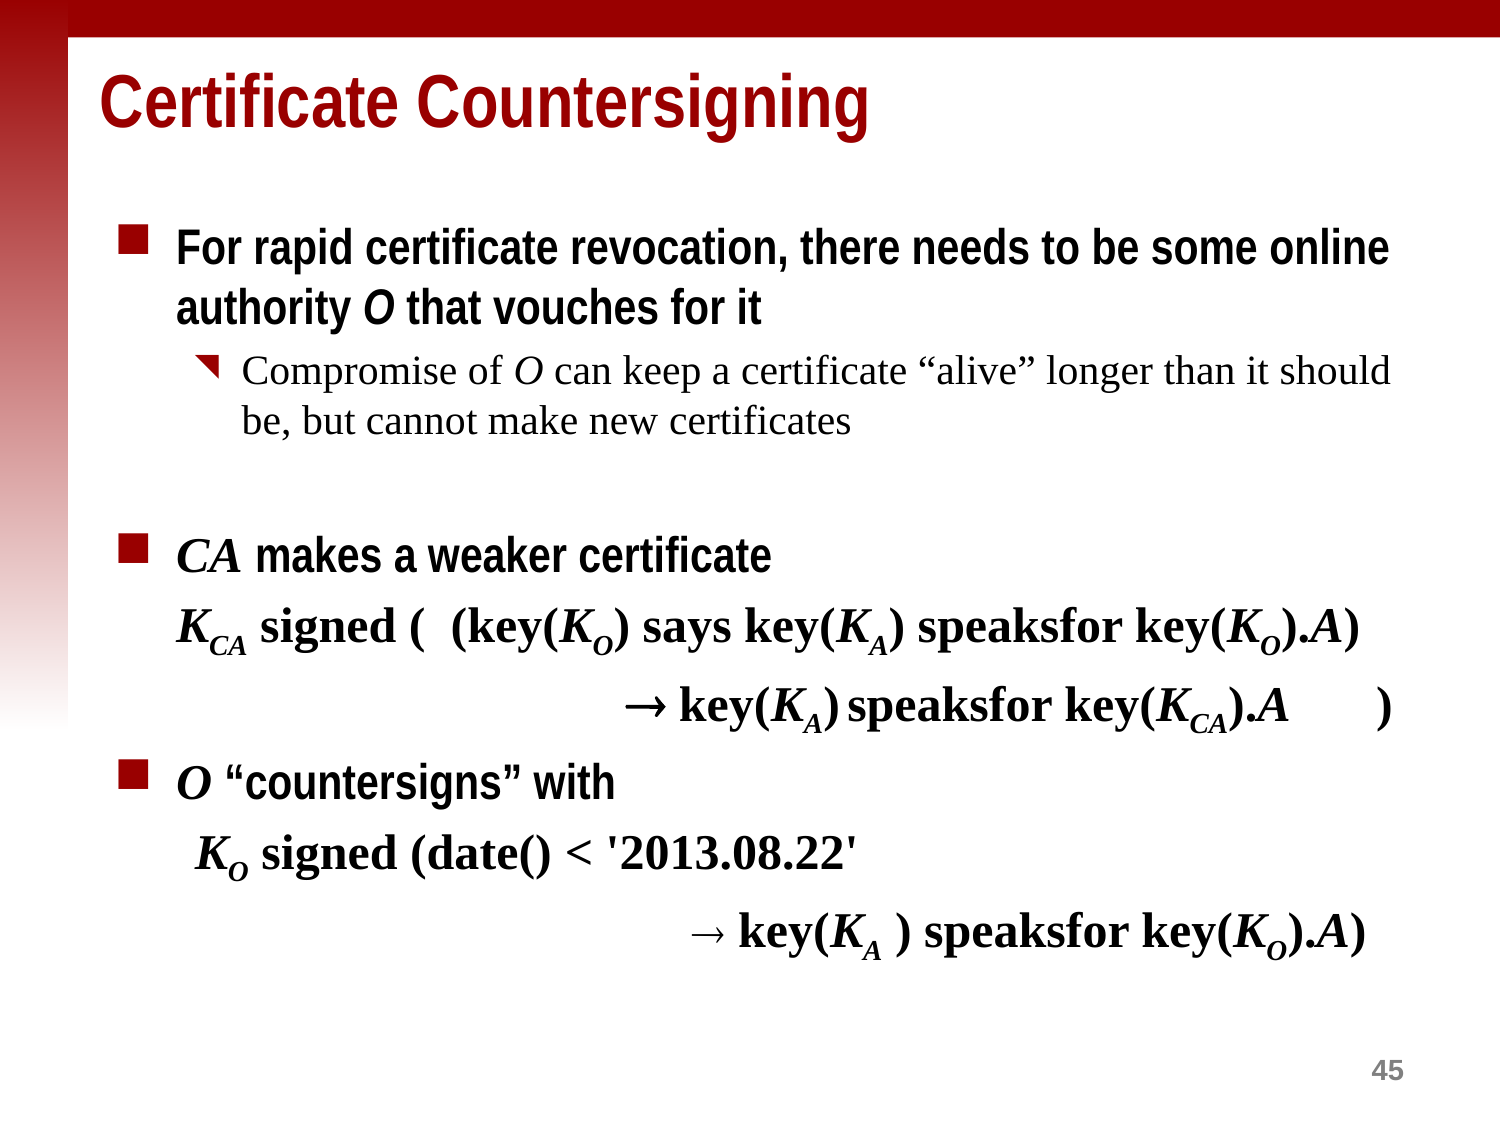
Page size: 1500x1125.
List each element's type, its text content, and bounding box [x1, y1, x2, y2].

title Certificate Countersigning [64, 34, 1500, 161]
list For rapid certificate revocation, there needs to be some online authority O that vouches for it Compromise of O can keep a certificate “alive” longer than it should be, but cannot make new certificates CA makes a weaker certificate KCA signed ( (key(KO) says key(KA) speaksfor key(KO).A)  key(KA) speaksfor key(KCA).A ) O “countersigns” with KO signed (date() < '2013.08.22'  key(KA ) speaksfor key(KO).A) [104, 206, 1426, 1023]
